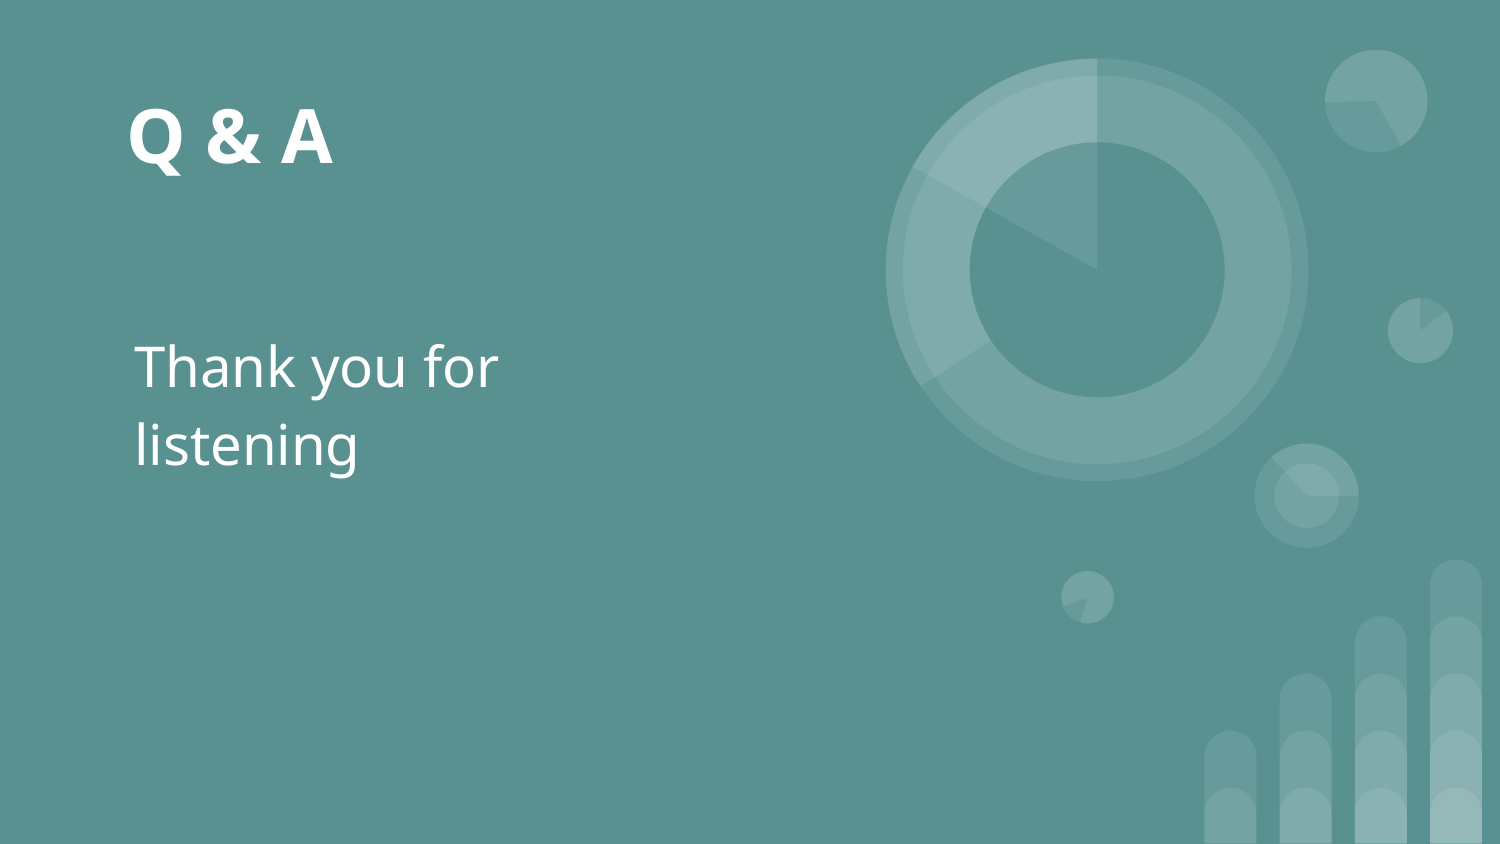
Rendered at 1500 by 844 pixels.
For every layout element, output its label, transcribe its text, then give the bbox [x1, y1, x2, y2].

title Q & A [111, 51, 810, 216]
subtitle Thank you for listening [119, 306, 730, 485]
